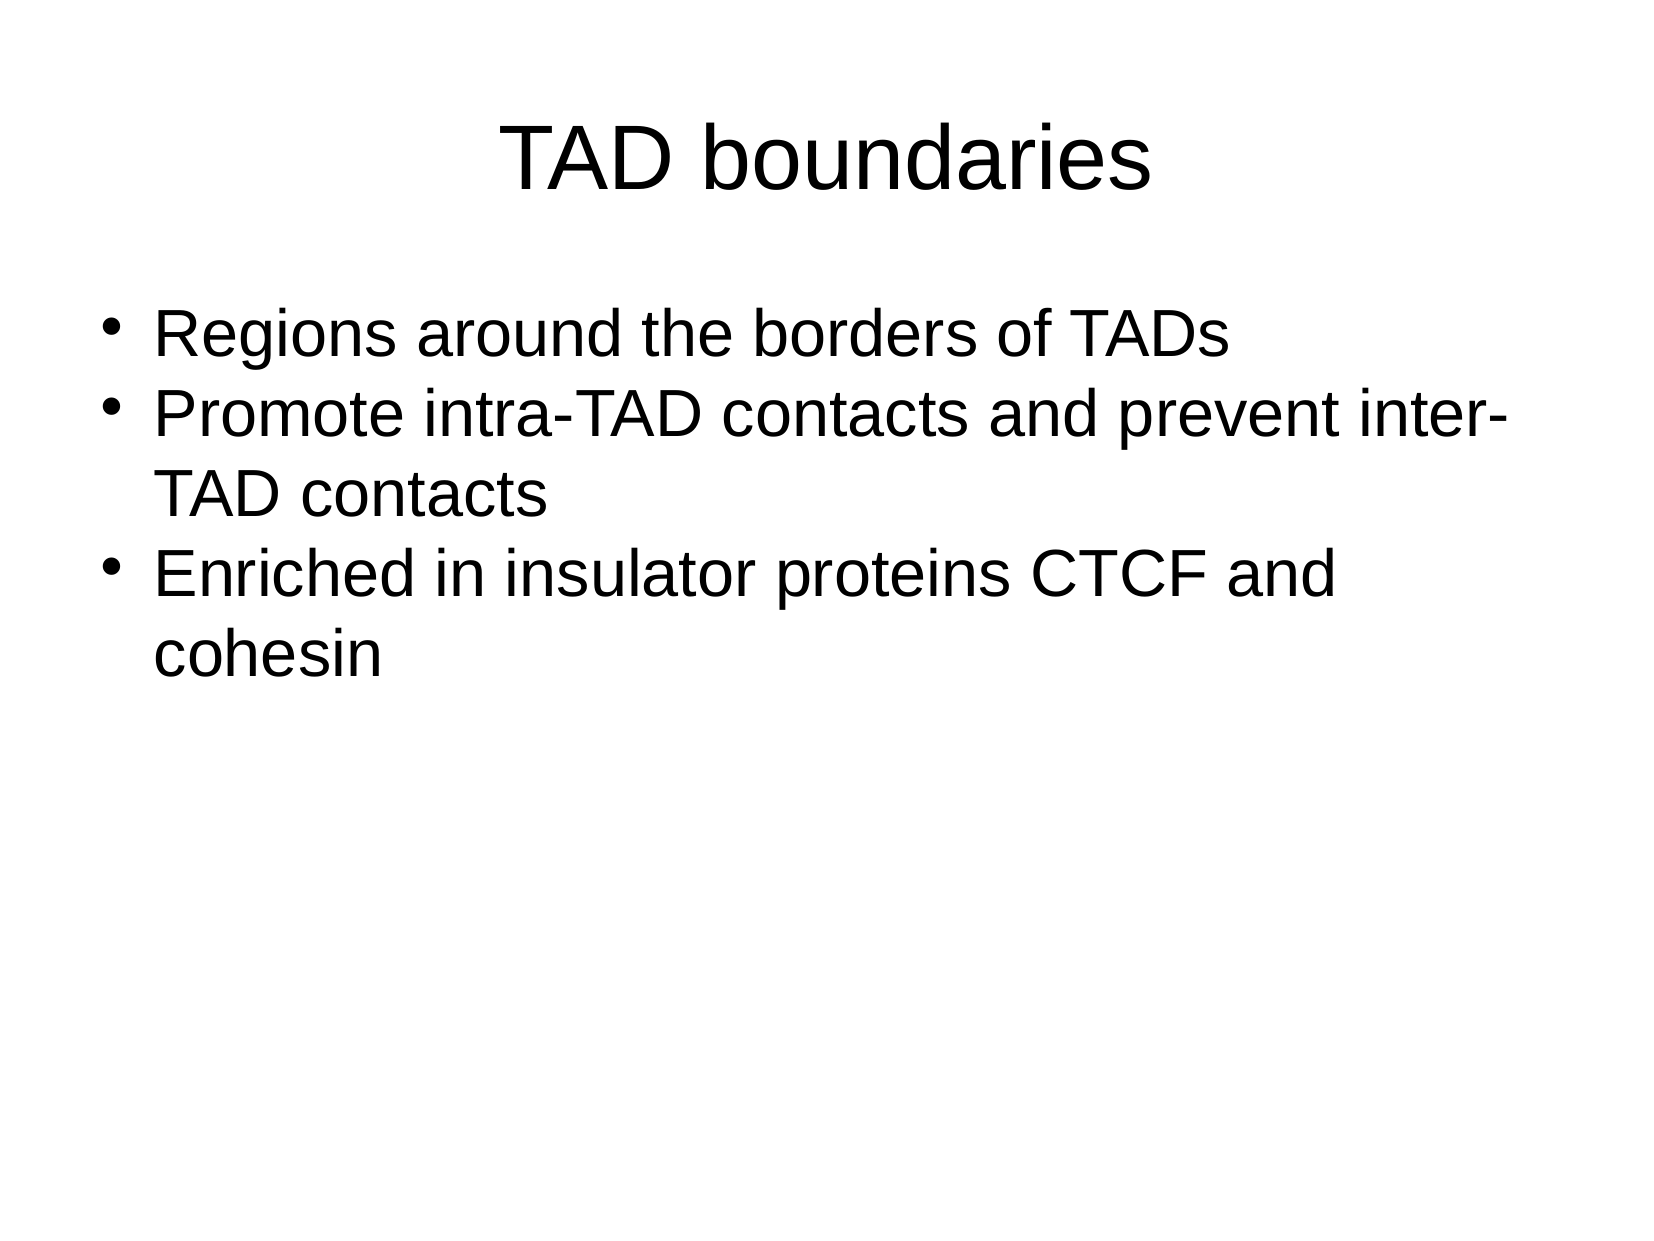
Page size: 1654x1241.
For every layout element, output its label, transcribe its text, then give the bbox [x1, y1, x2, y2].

text_box TAD boundaries [82, 49, 1571, 257]
text_box Regions around the borders of TADs Promote intra-TAD contacts and prevent inter-TAD contacts Enriched in insulator proteins CTCF and cohesin [82, 290, 1571, 1010]
